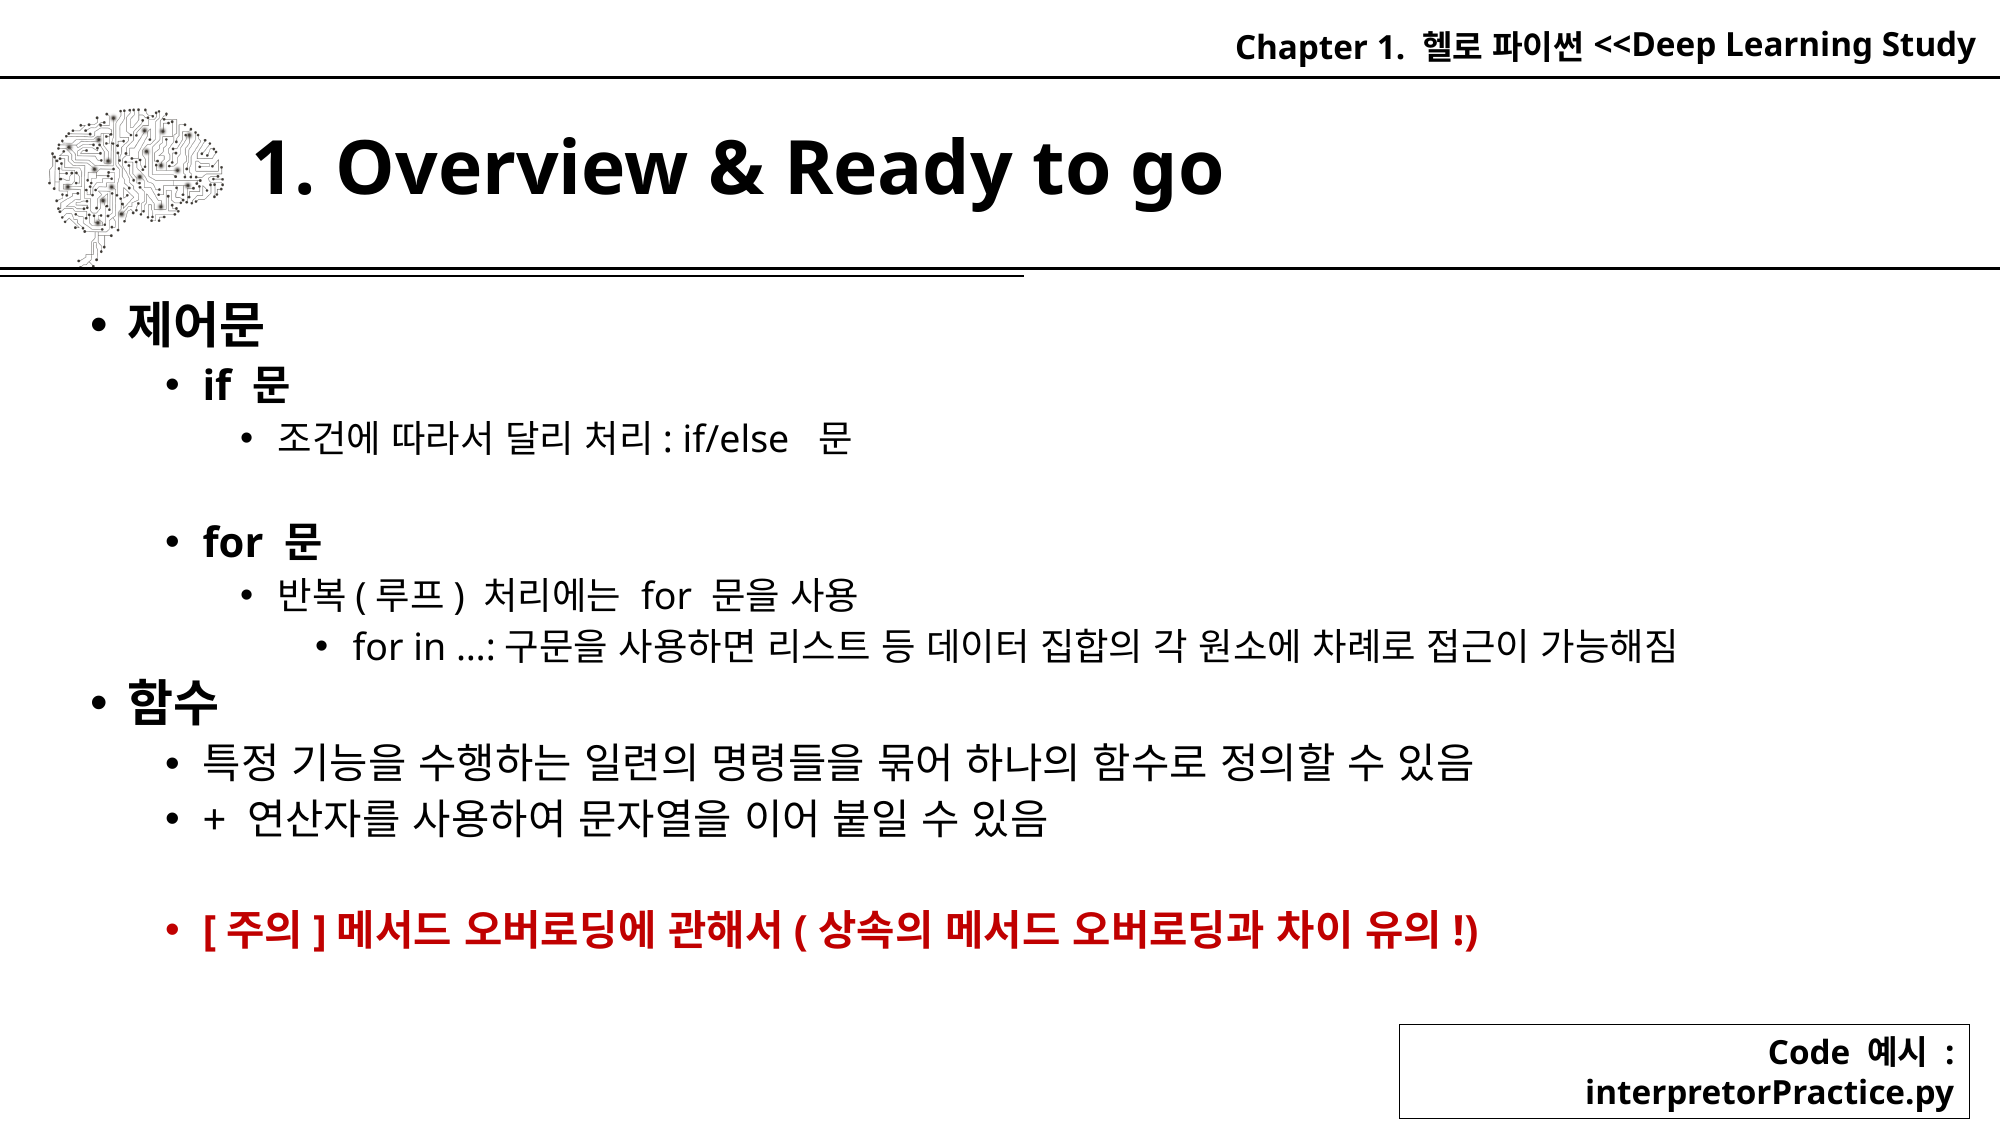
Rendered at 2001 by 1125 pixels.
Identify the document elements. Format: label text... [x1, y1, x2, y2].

text_box Code 예시 : interpretorPractice.py [1399, 1024, 1970, 1119]
title 1. Overview & Ready to go [236, 103, 1903, 238]
text_box 제어문 if 문 조건에 따라서 달리 처리: if/else 문 for 문 반복(루프) 처리에는 for 문을 사용 for in …:구문을 사용하면 리스트 등 데이터 집합의 각 원소에 차례로 접근이 가능해짐 함수 특정 기능을 수행하는 일련의 명령들을 묶어 하나의 함수로 정의할 수 있음 + 연산자를 사용하여 문자열을 이어 붙일 수 있음 [주의]메서드 오버로딩에 관해서(상속의 메서드 오버로딩과 차이 유의!) [0, 292, 1939, 1043]
text_box Chapter 1. 헬로 파이썬 [1133, 18, 1685, 74]
